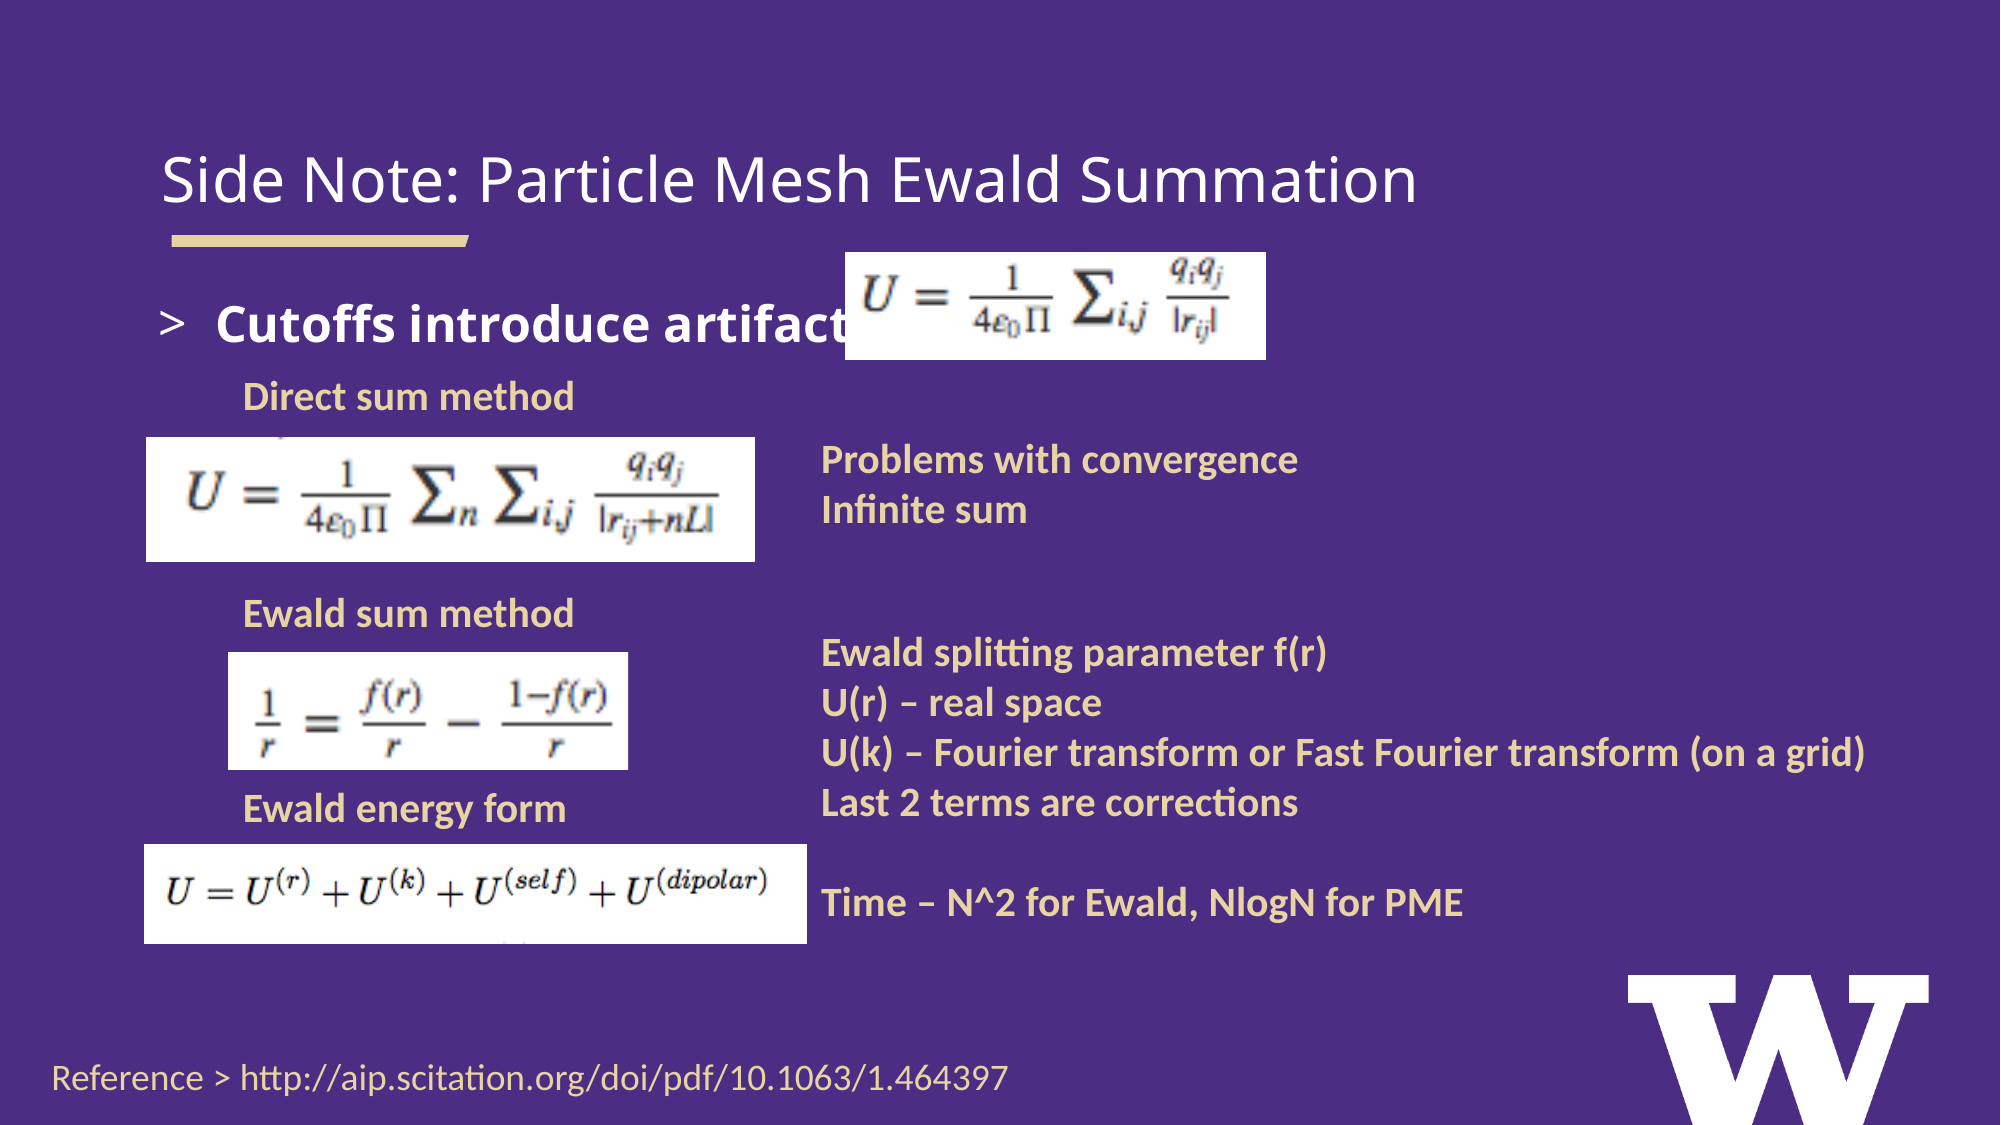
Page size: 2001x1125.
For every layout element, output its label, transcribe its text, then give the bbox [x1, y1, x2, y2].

picture [171, 235, 469, 247]
list Cutoffs introduce artifacts [144, 284, 1911, 377]
text_box Reference > http://aip.scitation.org/doi/pdf/10.1063/1.464397 [36, 1045, 1614, 1106]
text_box Ewald splitting parameter f(r) U(r) – real space U(k) – Fourier transform or Fast Fourier transform (on a grid) Last 2 terms are corrections Time – N^2 for Ewald, NlogN for PME [806, 617, 1890, 933]
picture [227, 652, 629, 770]
picture [844, 252, 1266, 361]
list Side Note: Particle Mesh Ewald Summation [146, 60, 1938, 224]
text_box Direct sum method [228, 361, 755, 426]
text_box Problems with convergence Infinite sum [806, 424, 1333, 540]
picture [146, 437, 755, 562]
text_box Ewald sum method [228, 577, 755, 643]
picture [1628, 975, 1929, 1125]
picture [143, 843, 807, 944]
text_box Ewald energy form [228, 773, 755, 839]
